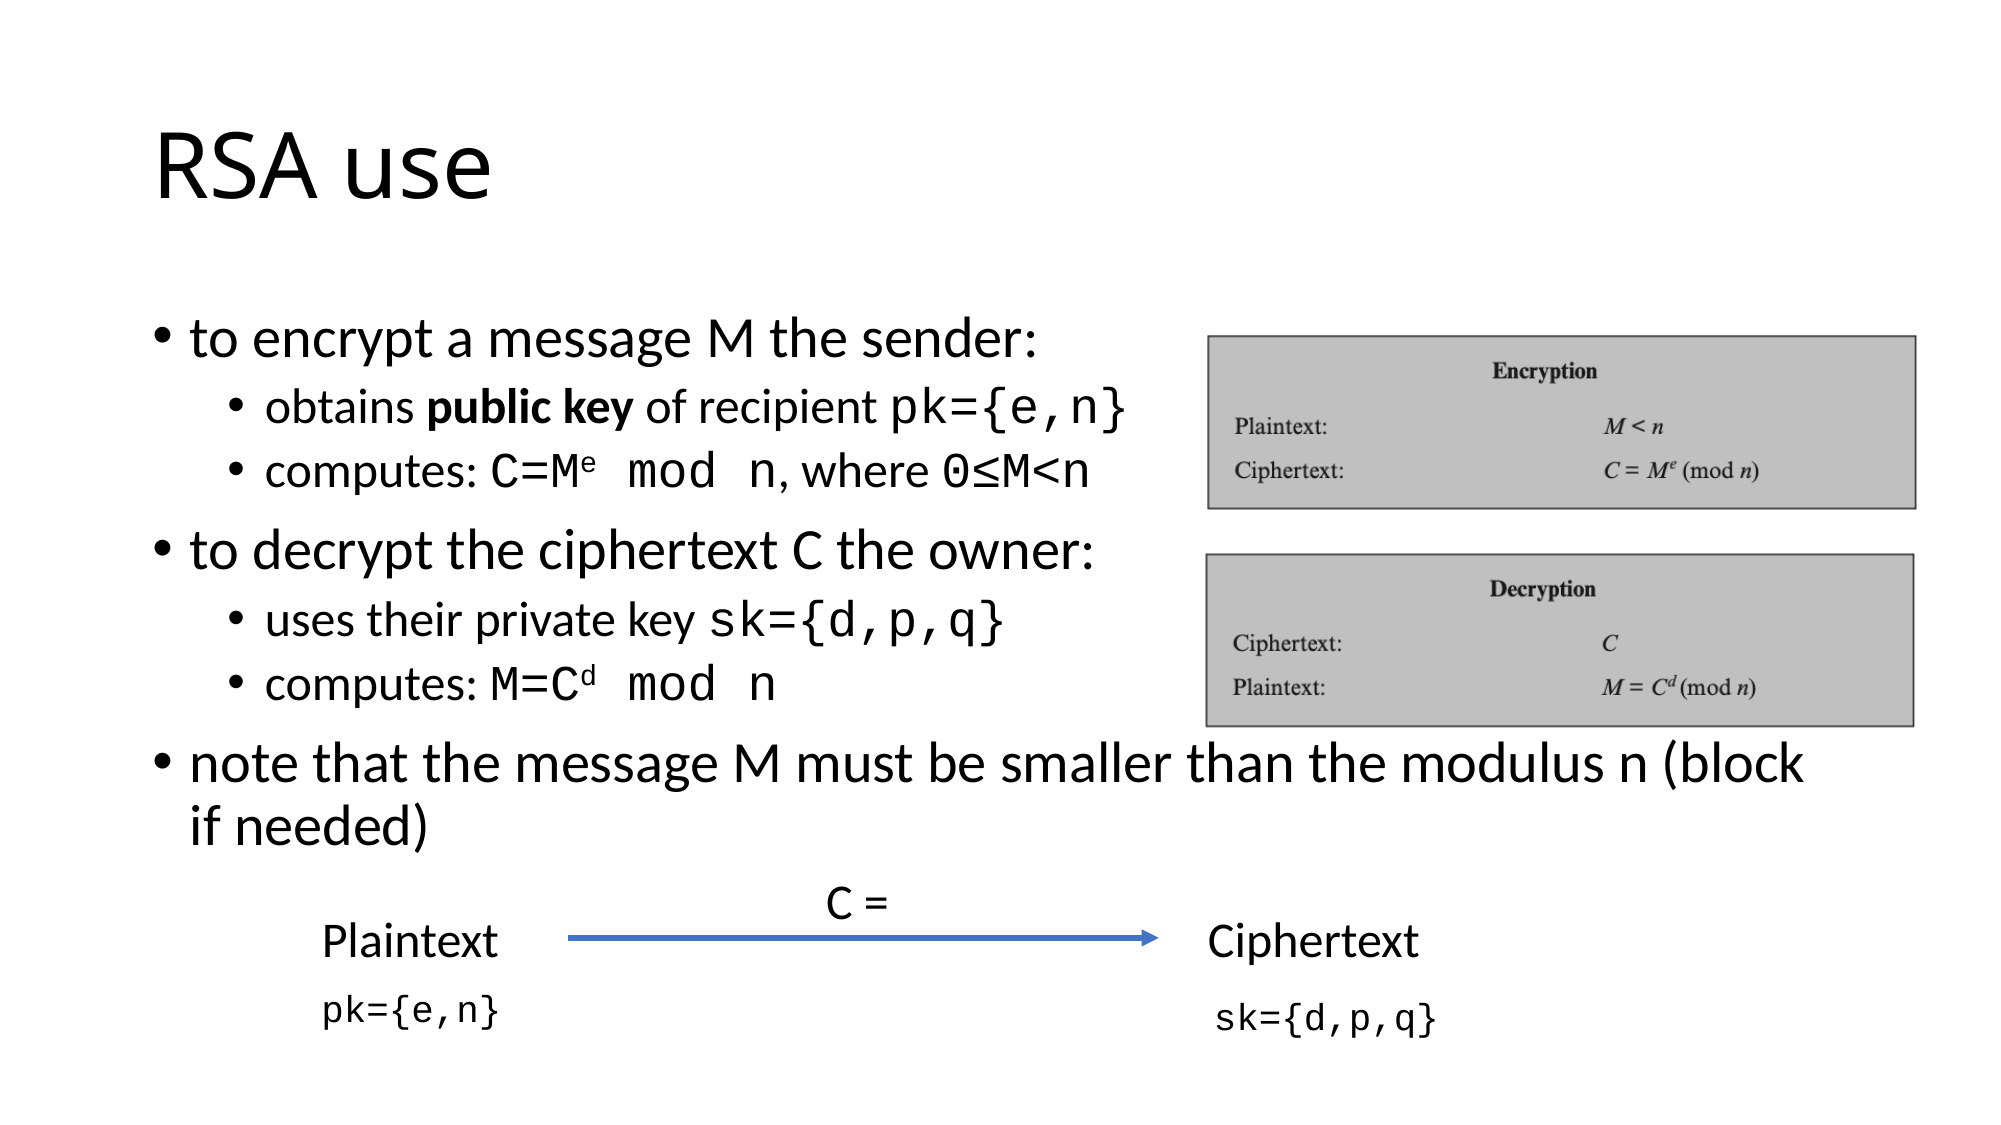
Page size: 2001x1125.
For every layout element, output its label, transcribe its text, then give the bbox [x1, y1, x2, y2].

picture [1198, 327, 1930, 520]
text_box sk={d,p,q} [1199, 986, 1454, 1046]
title RSA use [137, 59, 1863, 278]
picture [1191, 544, 1930, 739]
list to encrypt a message M the sender: obtains public key of recipient pk={e,n} computes: C=Me mod n, where 0≤M<n to decrypt the ciphertext C the owner: uses their private key sk={d,p,q} computes: M=Cd mod n note that the message M must be smaller than the modulus n (block if needed) [137, 299, 1863, 1014]
text_box Plaintext [307, 899, 514, 975]
text_box Ciphertext [1193, 899, 1435, 975]
text_box pk={e,n} [306, 977, 517, 1038]
